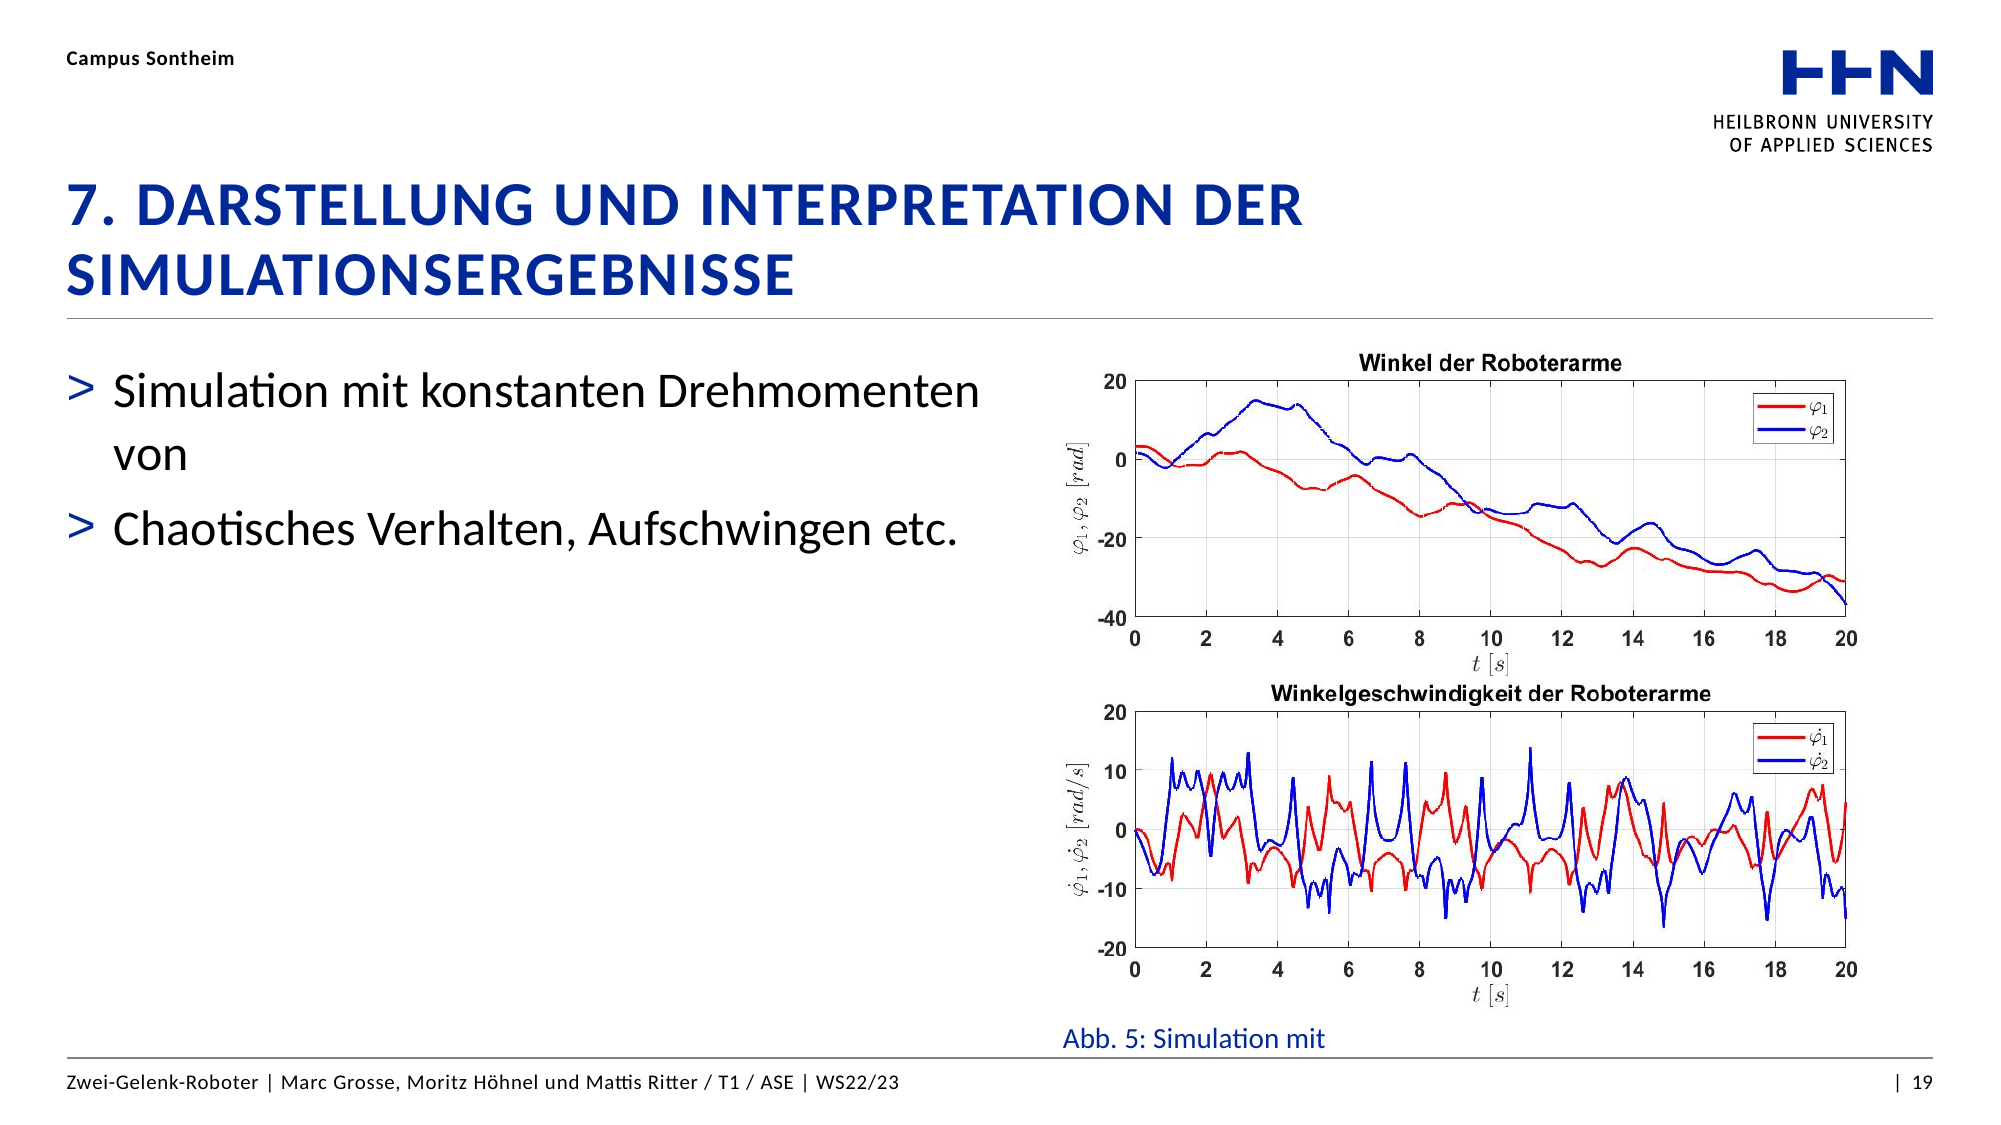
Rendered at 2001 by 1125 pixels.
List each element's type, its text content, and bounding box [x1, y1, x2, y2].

title 7. Darstellung und Interpretation der Simulationsergebnisse [66, 169, 1933, 311]
footer Zwei-Gelenk-Roboter | Marc Grosse, Moritz Höhnel und Mattis Ritter / T1 / ASE | WS22/23 [66, 1068, 1277, 1105]
slide_number Campus Sontheim [66, 45, 1277, 81]
picture [1015, 327, 1933, 1025]
slide_number | 19 [1621, 1068, 1933, 1105]
